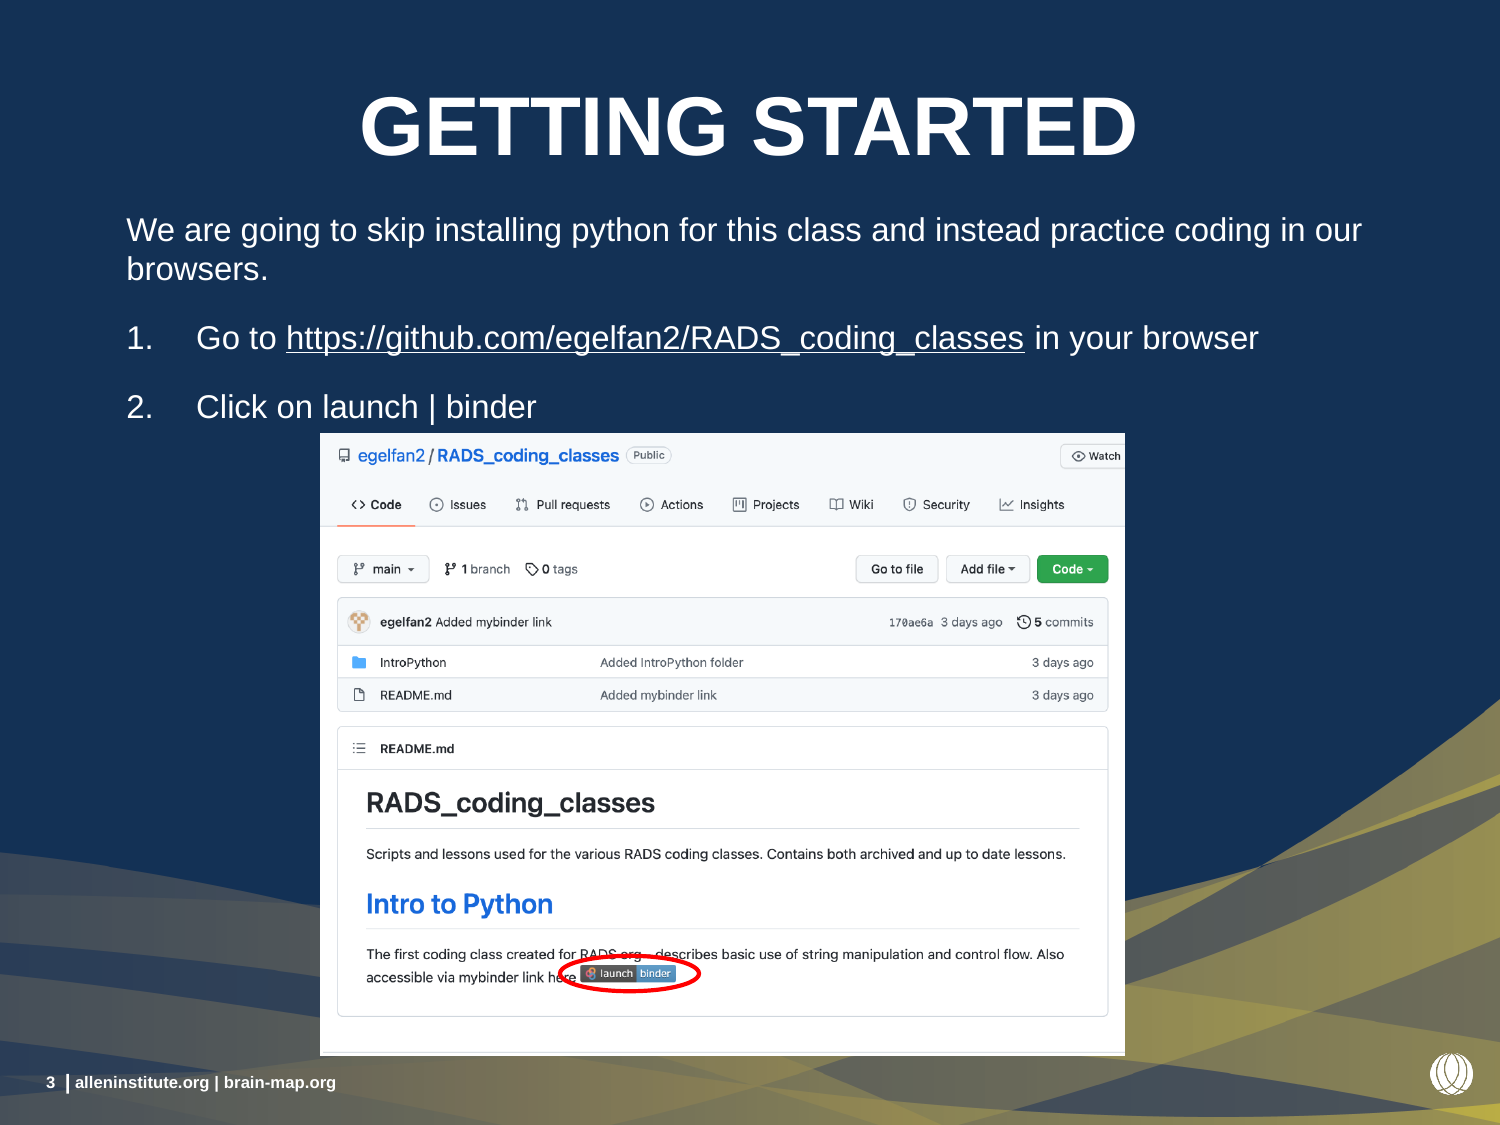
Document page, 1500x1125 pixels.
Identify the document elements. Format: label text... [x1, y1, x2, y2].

slide_number 3 [6, 1061, 56, 1093]
picture [0, 0, 1500, 1125]
footer alleninstitute.org | brain-map.org [75, 1061, 1374, 1093]
title Getting started [111, 37, 1387, 179]
list We are going to skip installing python for this class and instead practice coding in our browsers. Go to https://github.com/egelfan2/RADS_coding_classes in your browser Click on launch | binder [111, 200, 1387, 434]
